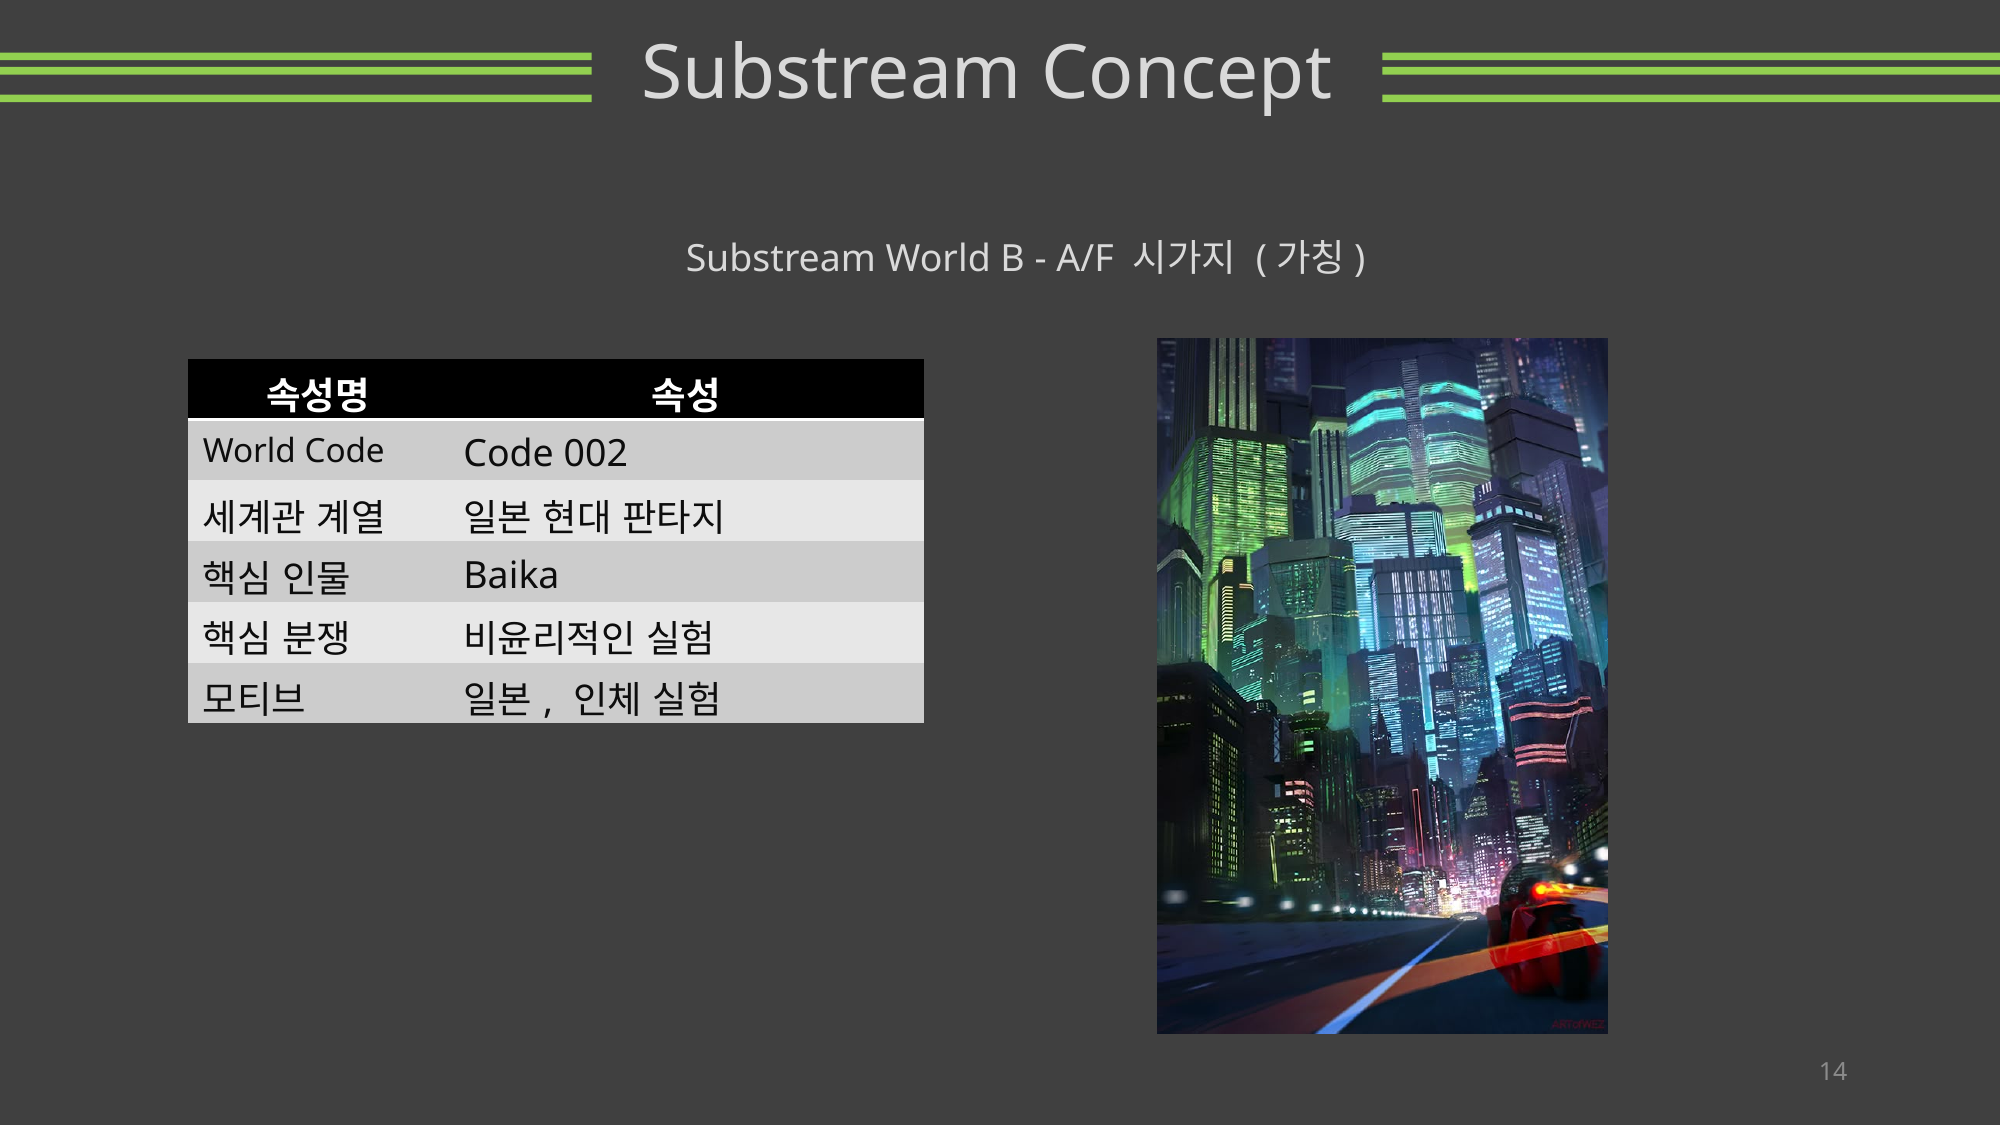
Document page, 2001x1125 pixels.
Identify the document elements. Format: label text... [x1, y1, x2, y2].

text_box [0, 66, 591, 76]
slide_number 14 [1412, 1042, 1863, 1103]
table_cell 핵심 인물 [188, 541, 448, 602]
table_cell 모티브 [188, 663, 448, 723]
table_cell 세계관 계열 [188, 480, 448, 541]
table_cell Code 002 [448, 421, 924, 480]
table_cell 핵심 분쟁 [188, 602, 448, 663]
table_cell 일본, 인체 실험 [448, 663, 924, 723]
picture [1157, 338, 1608, 1034]
text_box [1383, 66, 2000, 76]
text_box [1383, 94, 2000, 103]
table_cell Baika [448, 541, 924, 602]
table_cell 일본 현대 판타지 [448, 480, 924, 541]
table_cell 비윤리적인 실험 [448, 602, 924, 663]
text_box Substream World B - A/F 시가지 (가칭) [175, 226, 1876, 286]
table_header 속성 [448, 359, 924, 418]
text_box [0, 94, 591, 103]
text_box [1383, 52, 2000, 61]
table_header 속성명 [188, 359, 448, 418]
text_box Substream Concept [591, 16, 1383, 121]
table_cell World Code [188, 421, 448, 480]
text_box [0, 52, 591, 61]
